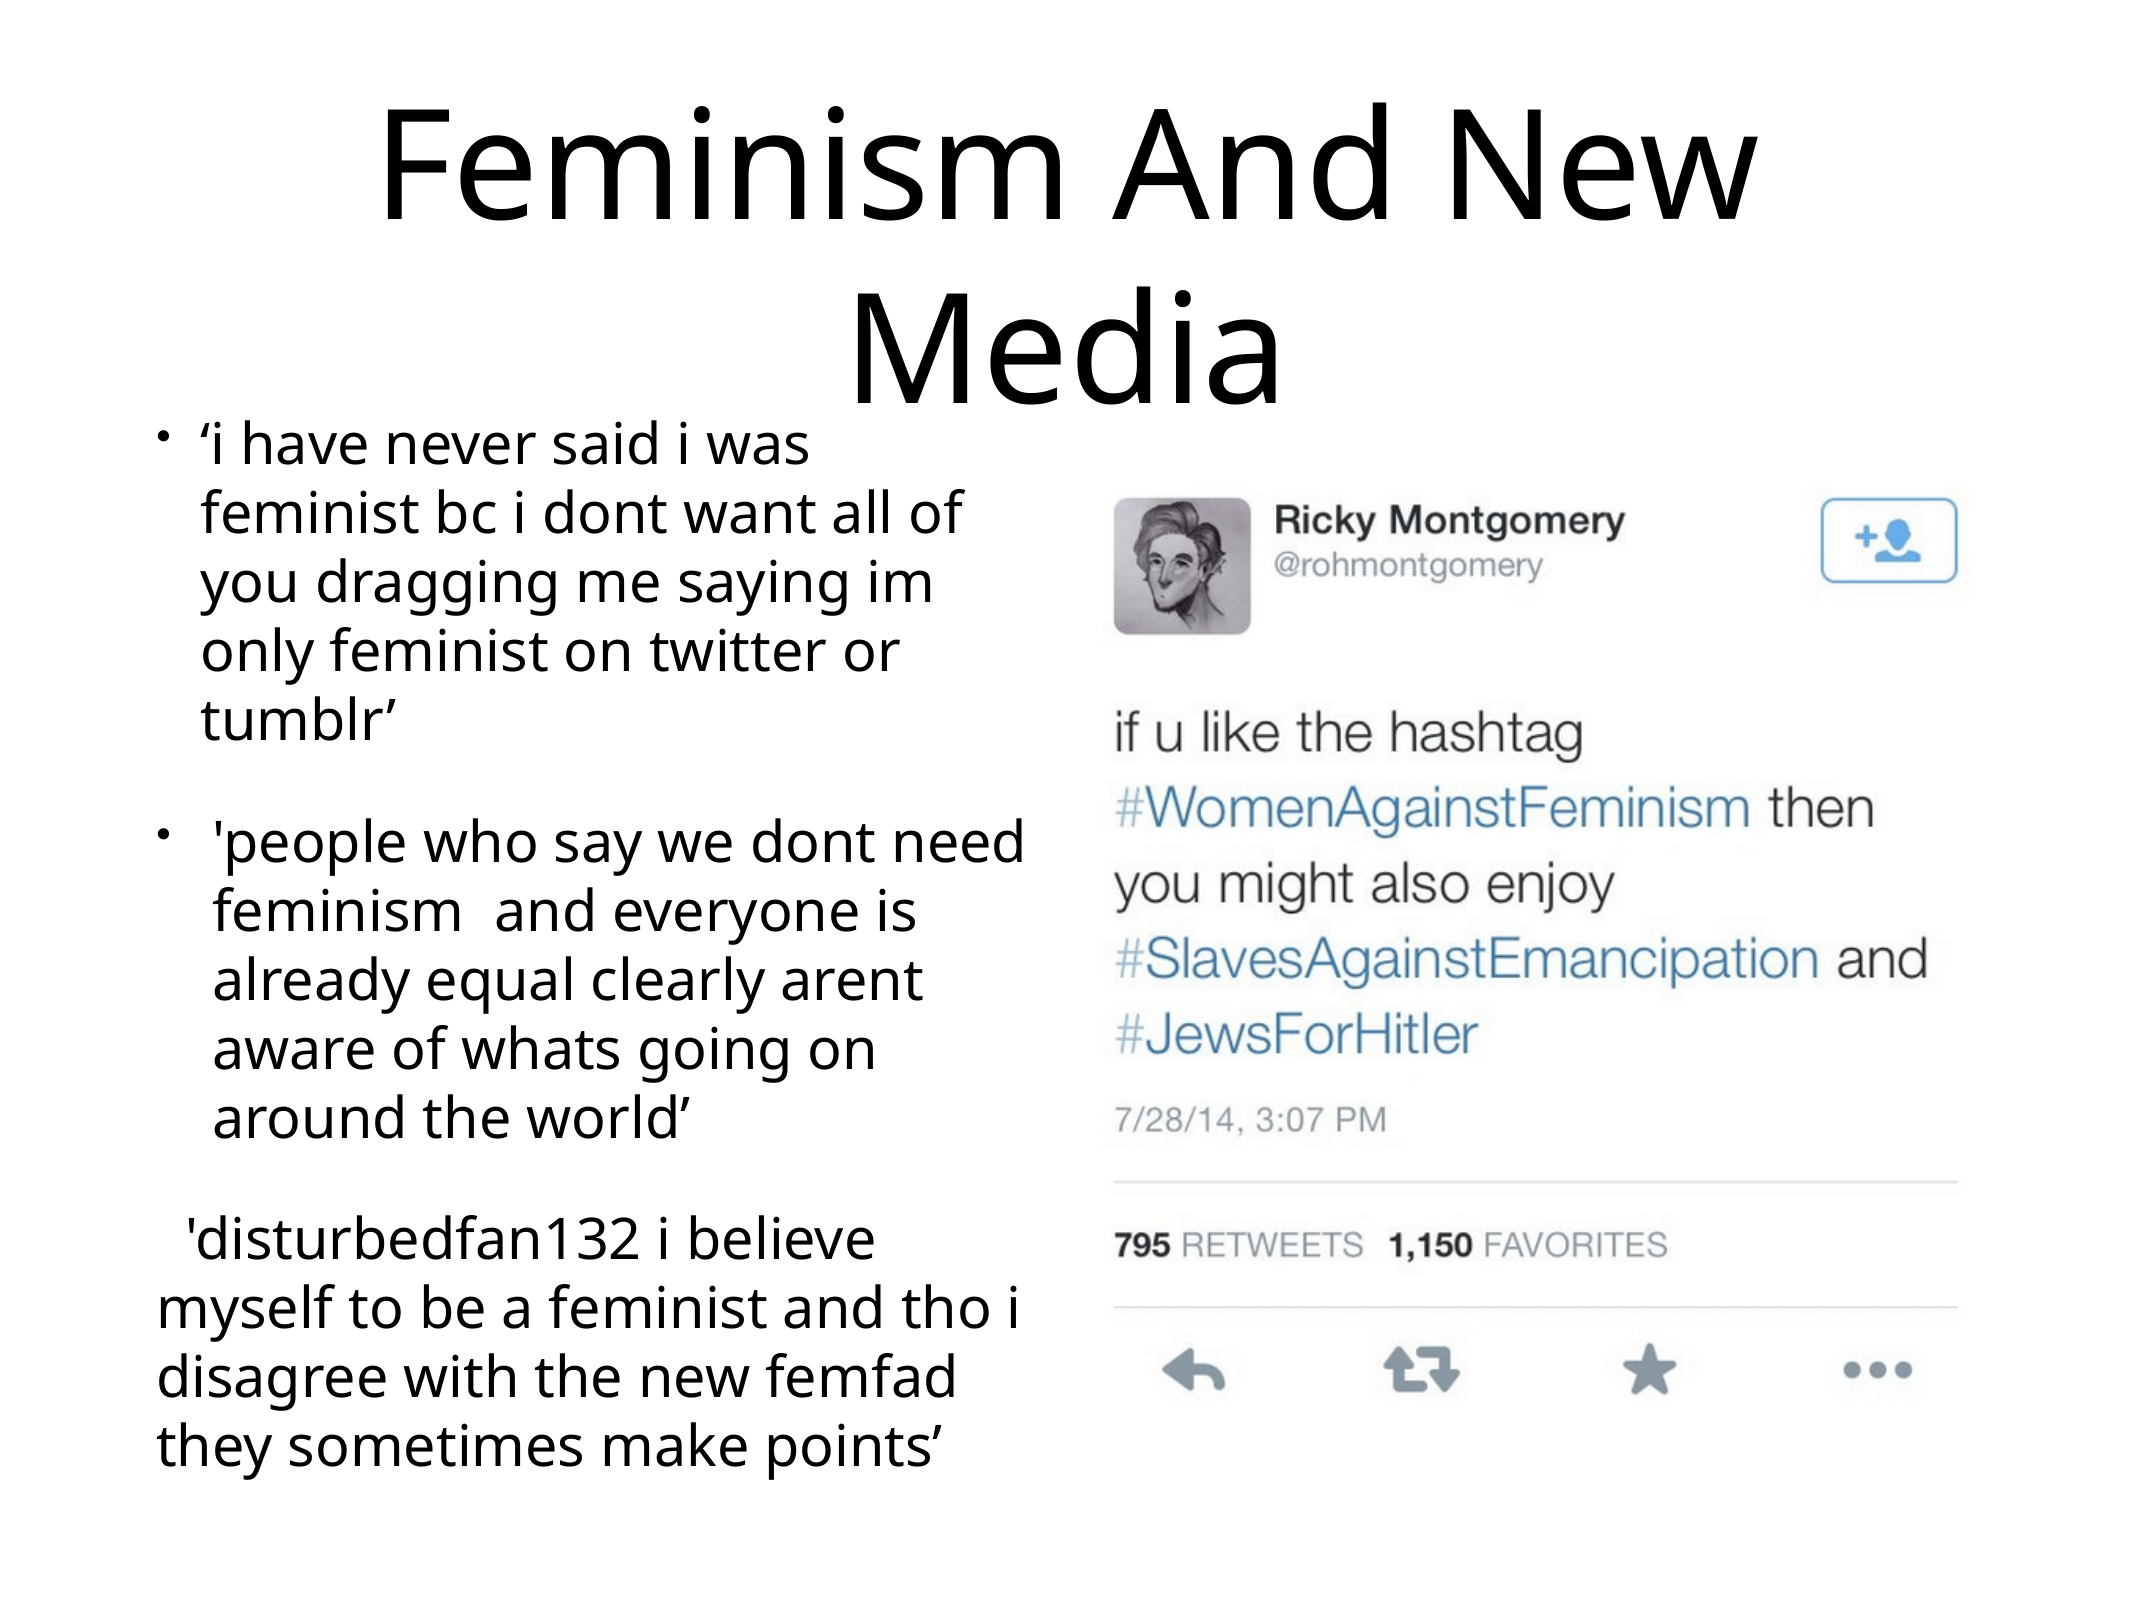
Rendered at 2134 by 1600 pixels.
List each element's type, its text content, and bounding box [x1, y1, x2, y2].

title Feminism And New Media [155, 72, 1978, 428]
list ‘i have never said i was feminist bc i dont want all of you dragging me saying im only feminist on twitter or tumblr’ 'people who say we dont need feminism and everyone is already equal clearly arent aware of whats going on around the world’ 'disturbedfan132 i believe myself to be a feminist and tho i disagree with the new femfad they sometimes make points’ [155, 426, 1032, 1459]
picture [1101, 485, 1978, 1404]
